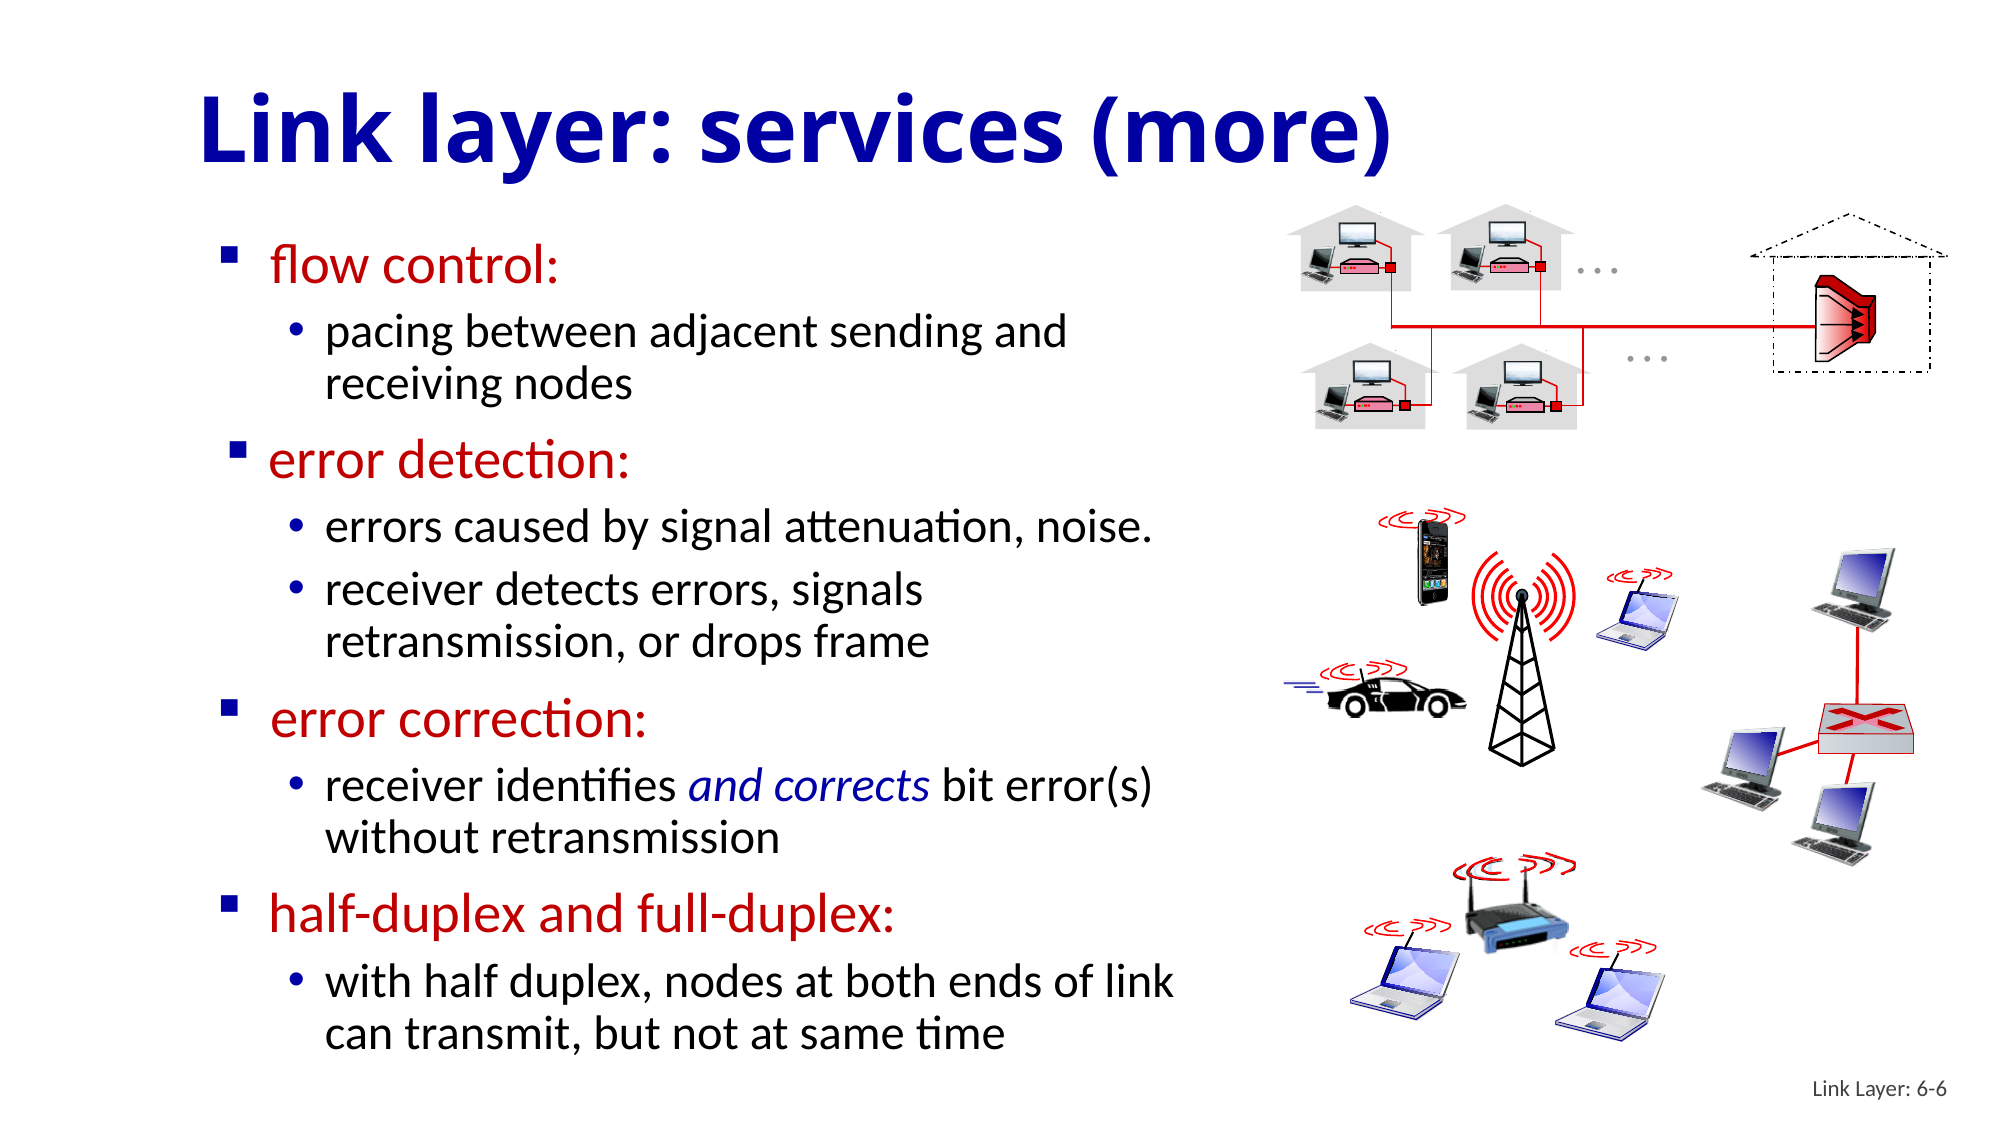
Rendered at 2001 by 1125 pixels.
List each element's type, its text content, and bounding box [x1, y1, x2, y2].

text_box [1790, 544, 1898, 639]
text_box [1349, 852, 1666, 1044]
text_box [1473, 537, 1575, 652]
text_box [1378, 508, 1466, 606]
title Link layer: services (more) [181, 59, 1907, 207]
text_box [1596, 568, 1679, 653]
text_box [1286, 203, 1949, 430]
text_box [1771, 779, 1878, 873]
slide_number Link Layer: 6-6 [1512, 1056, 1963, 1117]
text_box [1818, 703, 1914, 754]
text_box flow control: pacing between adjacent sending and receiving nodes error detection: errors caused by signal attenuation, noise. receiver detects errors, signals retransmission, or drops frame error correction: receiver identifies and corrects bit error(s) without retransmission half-duplex and full-duplex: with half duplex, nodes at both ends of link can transmit, but not at same time [199, 226, 1207, 1073]
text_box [1489, 593, 1555, 766]
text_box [1681, 723, 1788, 818]
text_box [1283, 660, 1467, 718]
